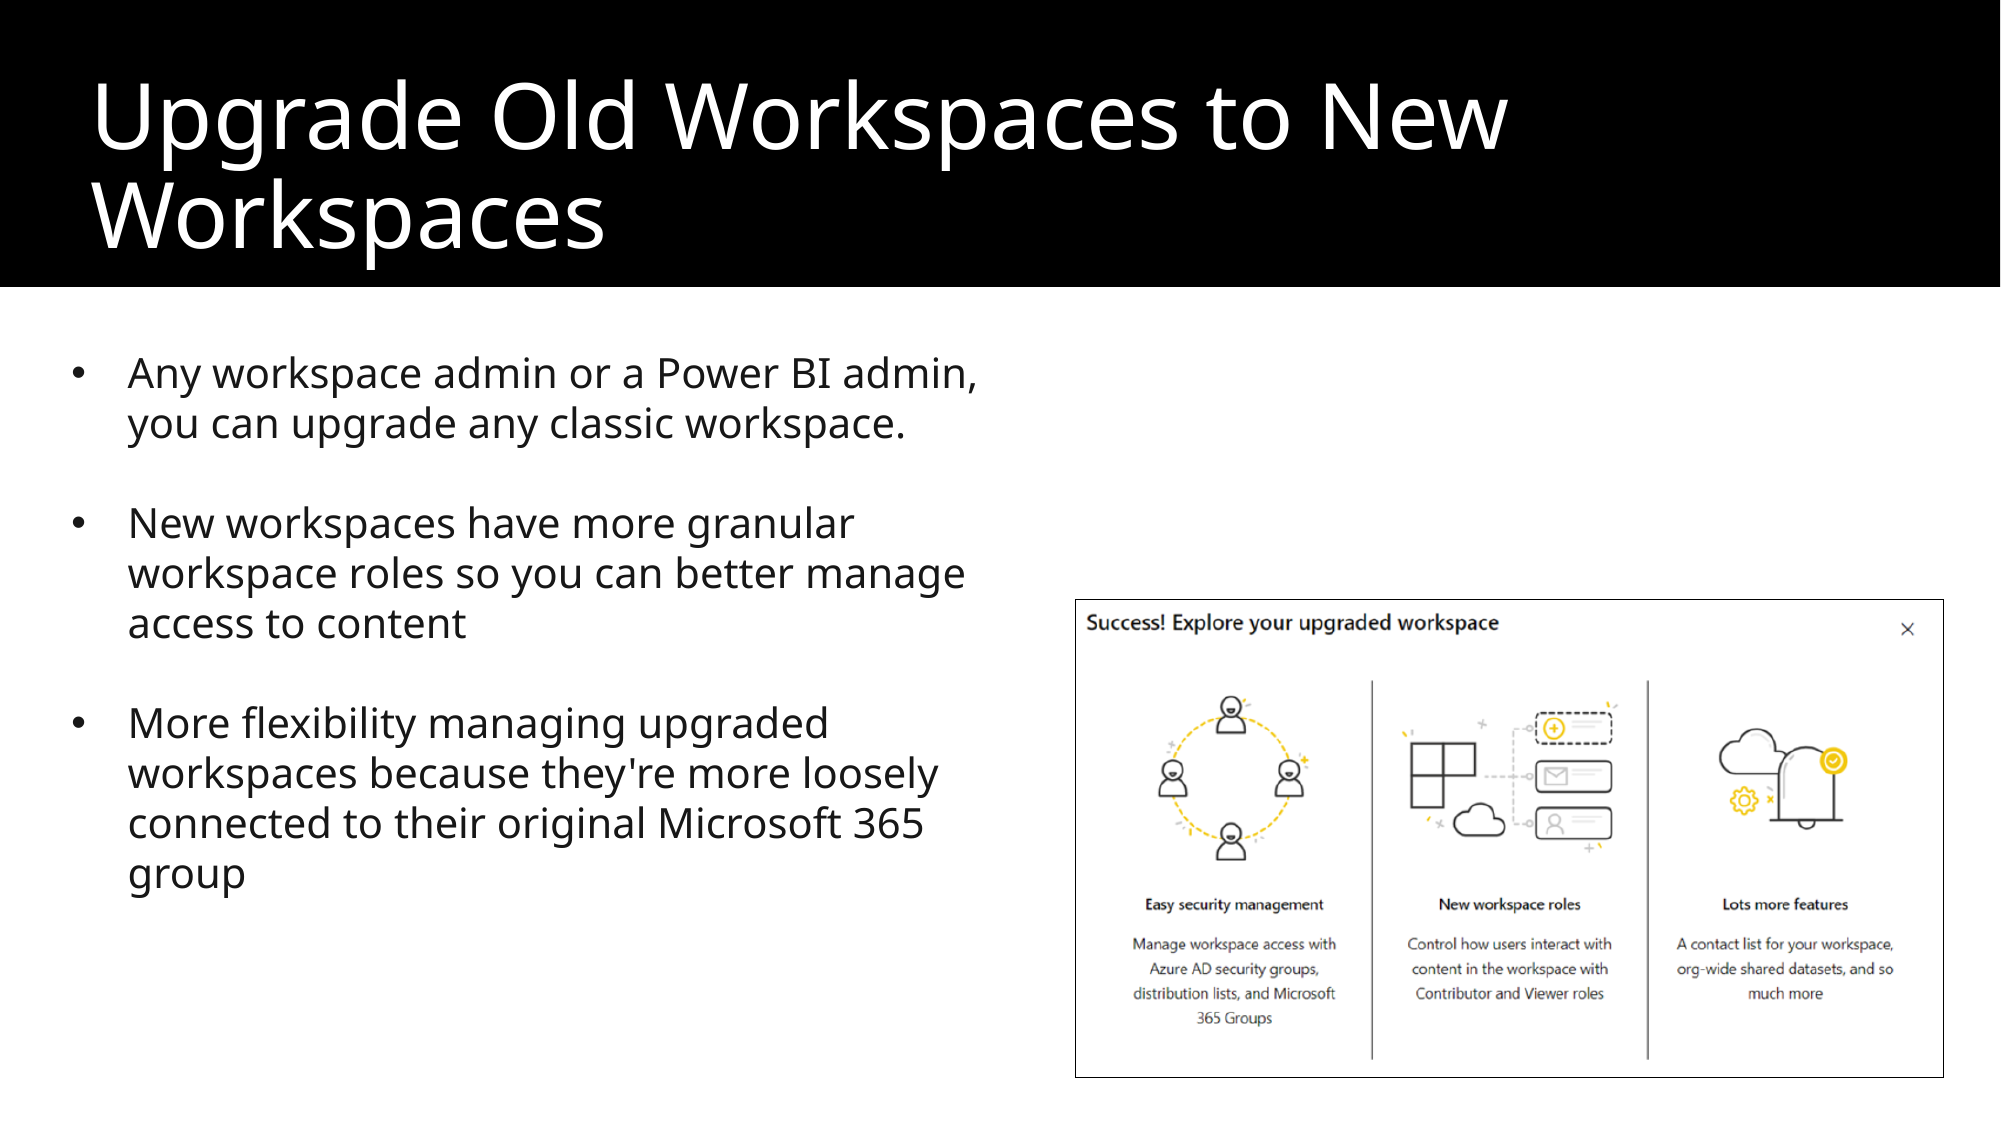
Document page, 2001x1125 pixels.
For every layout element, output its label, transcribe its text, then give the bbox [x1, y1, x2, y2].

text_box Any workspace admin or a Power BI admin, you can upgrade any classic workspace. New workspaces have more granular workspace roles so you can better manage access to content More flexibility managing upgraded workspaces because they're more loosely connected to their original Microsoft 365 group [56, 339, 1030, 905]
title Upgrade Old Workspaces to New Workspaces [75, 63, 1919, 178]
picture [1074, 599, 1944, 1078]
